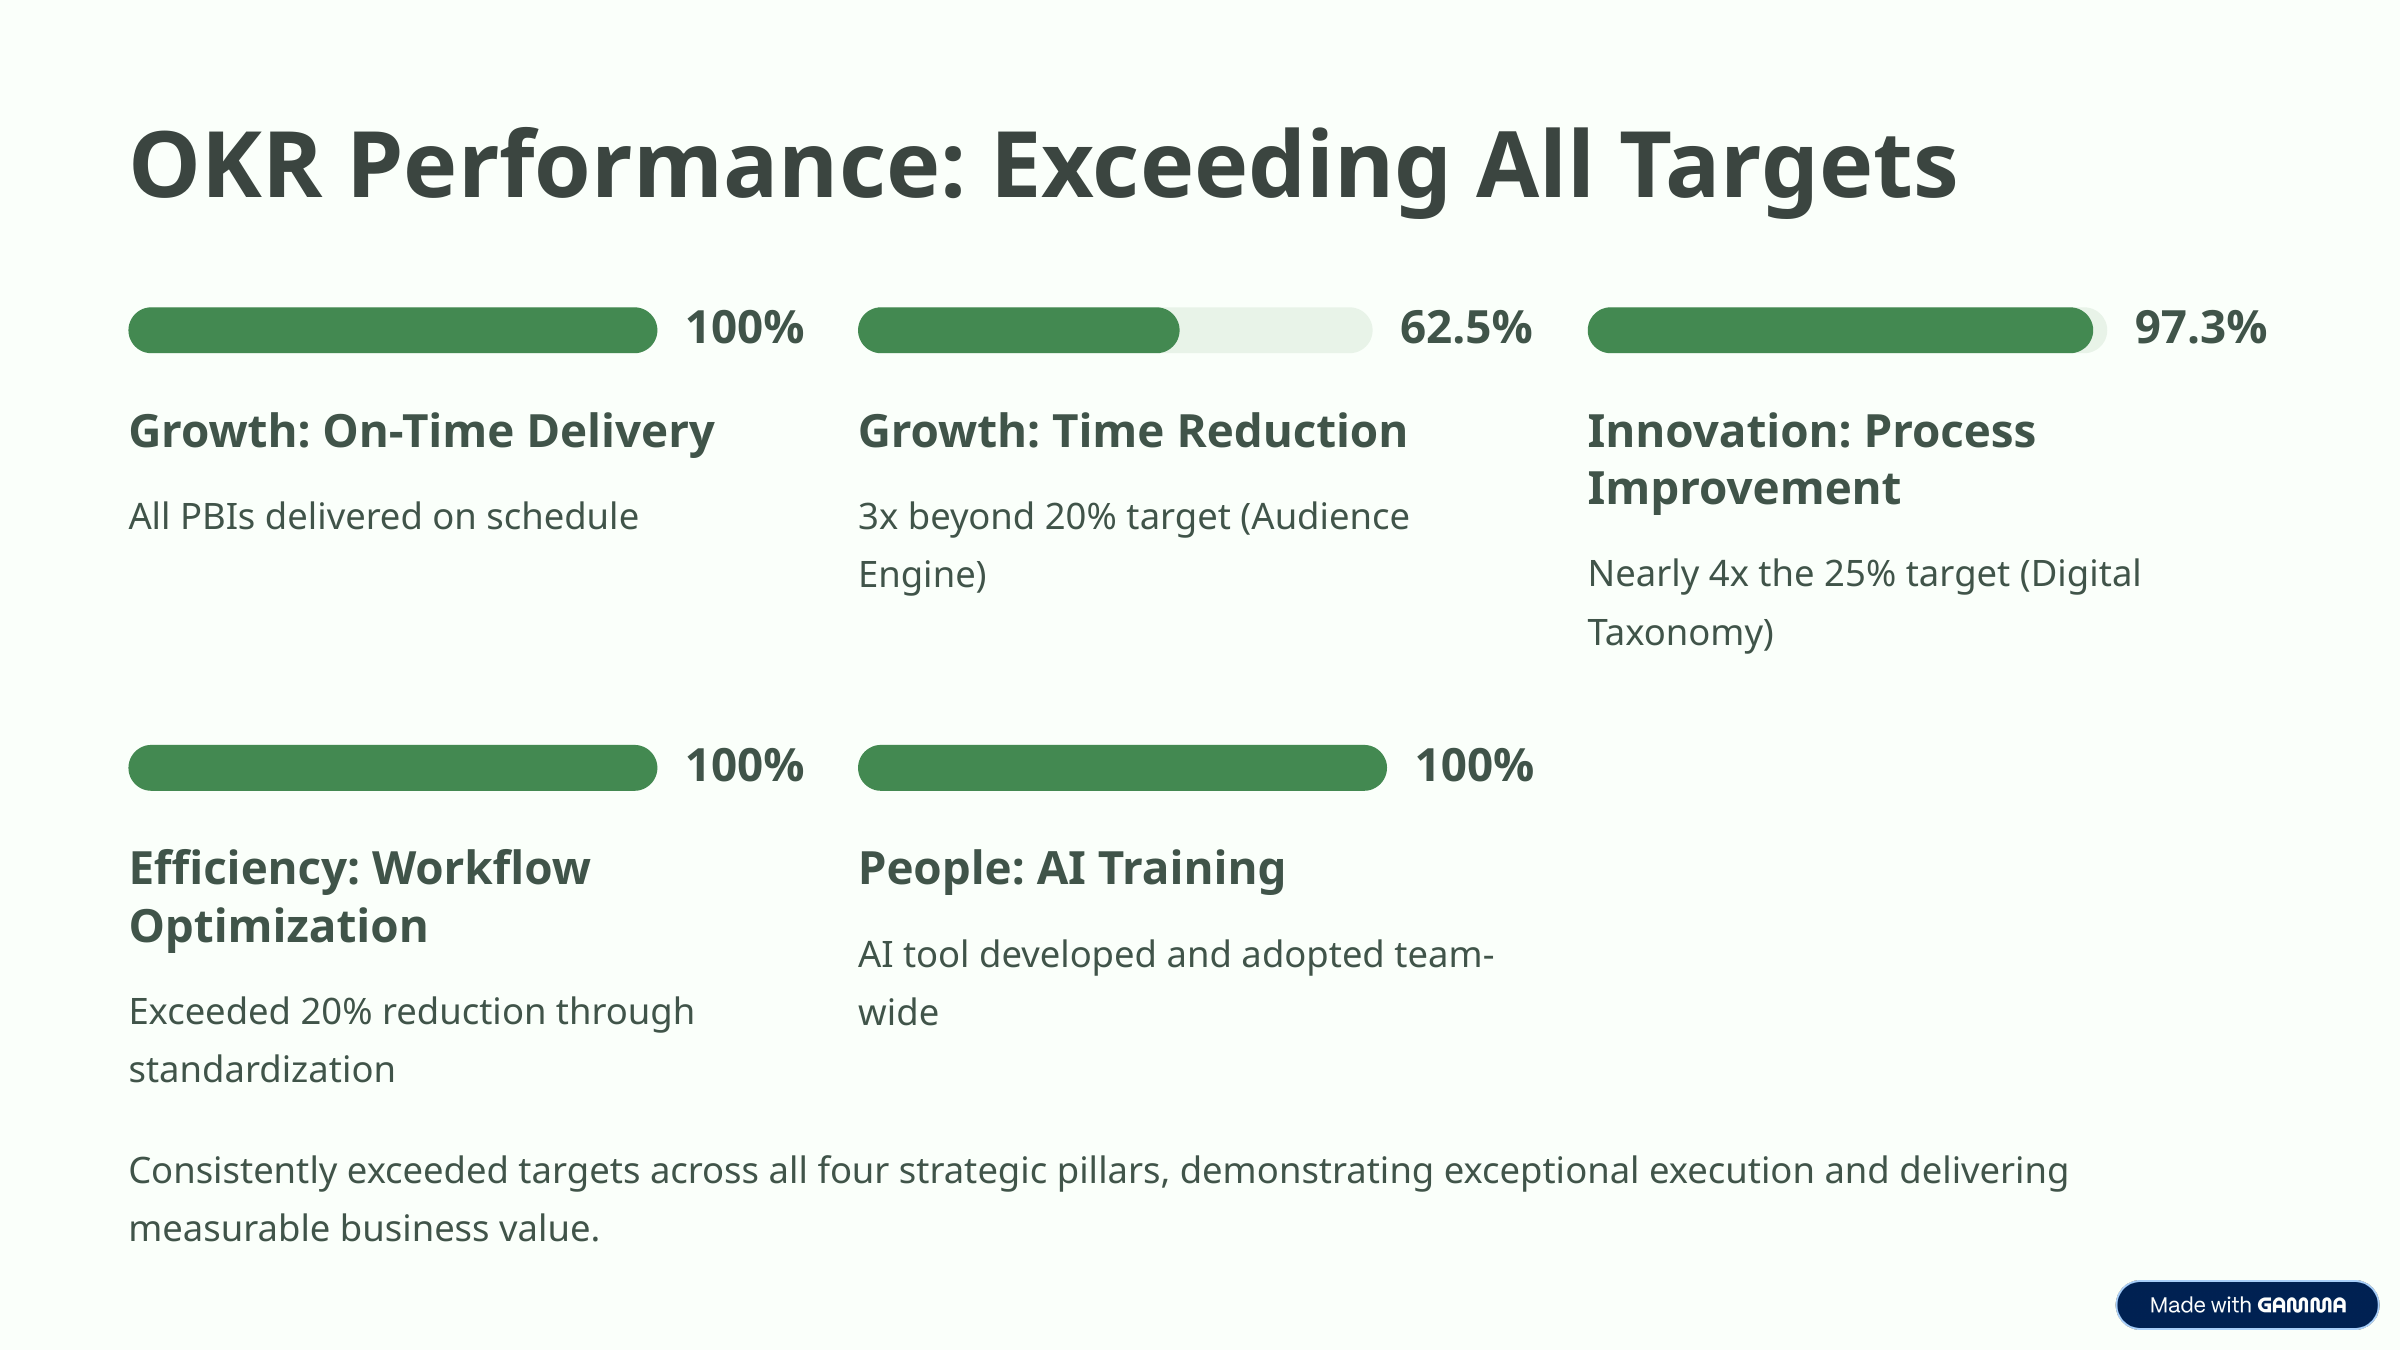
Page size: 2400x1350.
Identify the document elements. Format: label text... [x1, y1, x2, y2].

picture [2106, 1271, 2389, 1339]
text_box Innovation: Process Improvement [1587, 398, 2272, 514]
text_box People: AI Training [858, 836, 1317, 894]
text_box Growth: On-Time Delivery [128, 399, 742, 457]
text_box [858, 307, 1180, 354]
text_box [1160, 307, 1373, 354]
text_box 62.5% [1400, 307, 1542, 354]
text_box [128, 307, 658, 354]
text_box 3x beyond 20% target (Audience Engine) [858, 478, 1542, 596]
text_box 97.3% [2134, 307, 2272, 354]
text_box [858, 744, 1388, 791]
text_box Exceeded 20% reduction through standardization [128, 973, 813, 1091]
text_box Growth: Time Reduction [858, 399, 1430, 457]
text_box [2074, 307, 2108, 354]
text_box 100% [684, 744, 813, 791]
text_box Nearly 4x the 25% target (Digital Taxonomy) [1587, 535, 2272, 654]
text_box AI tool developed and adopted team-wide [858, 915, 1542, 1034]
text_box [128, 744, 658, 791]
text_box All PBIs delivered on schedule [128, 478, 813, 537]
text_box 100% [684, 307, 813, 354]
text_box [1587, 307, 2094, 354]
text_box Efficiency: Workflow Optimization [128, 836, 813, 952]
text_box 100% [1414, 744, 1542, 791]
text_box Consistently exceeded targets across all four strategic pillars, demonstrating exceptional execution and delivering measurable business value. [128, 1131, 2272, 1250]
text_box OKR Performance: Exceeding All Targets [128, 100, 2042, 216]
